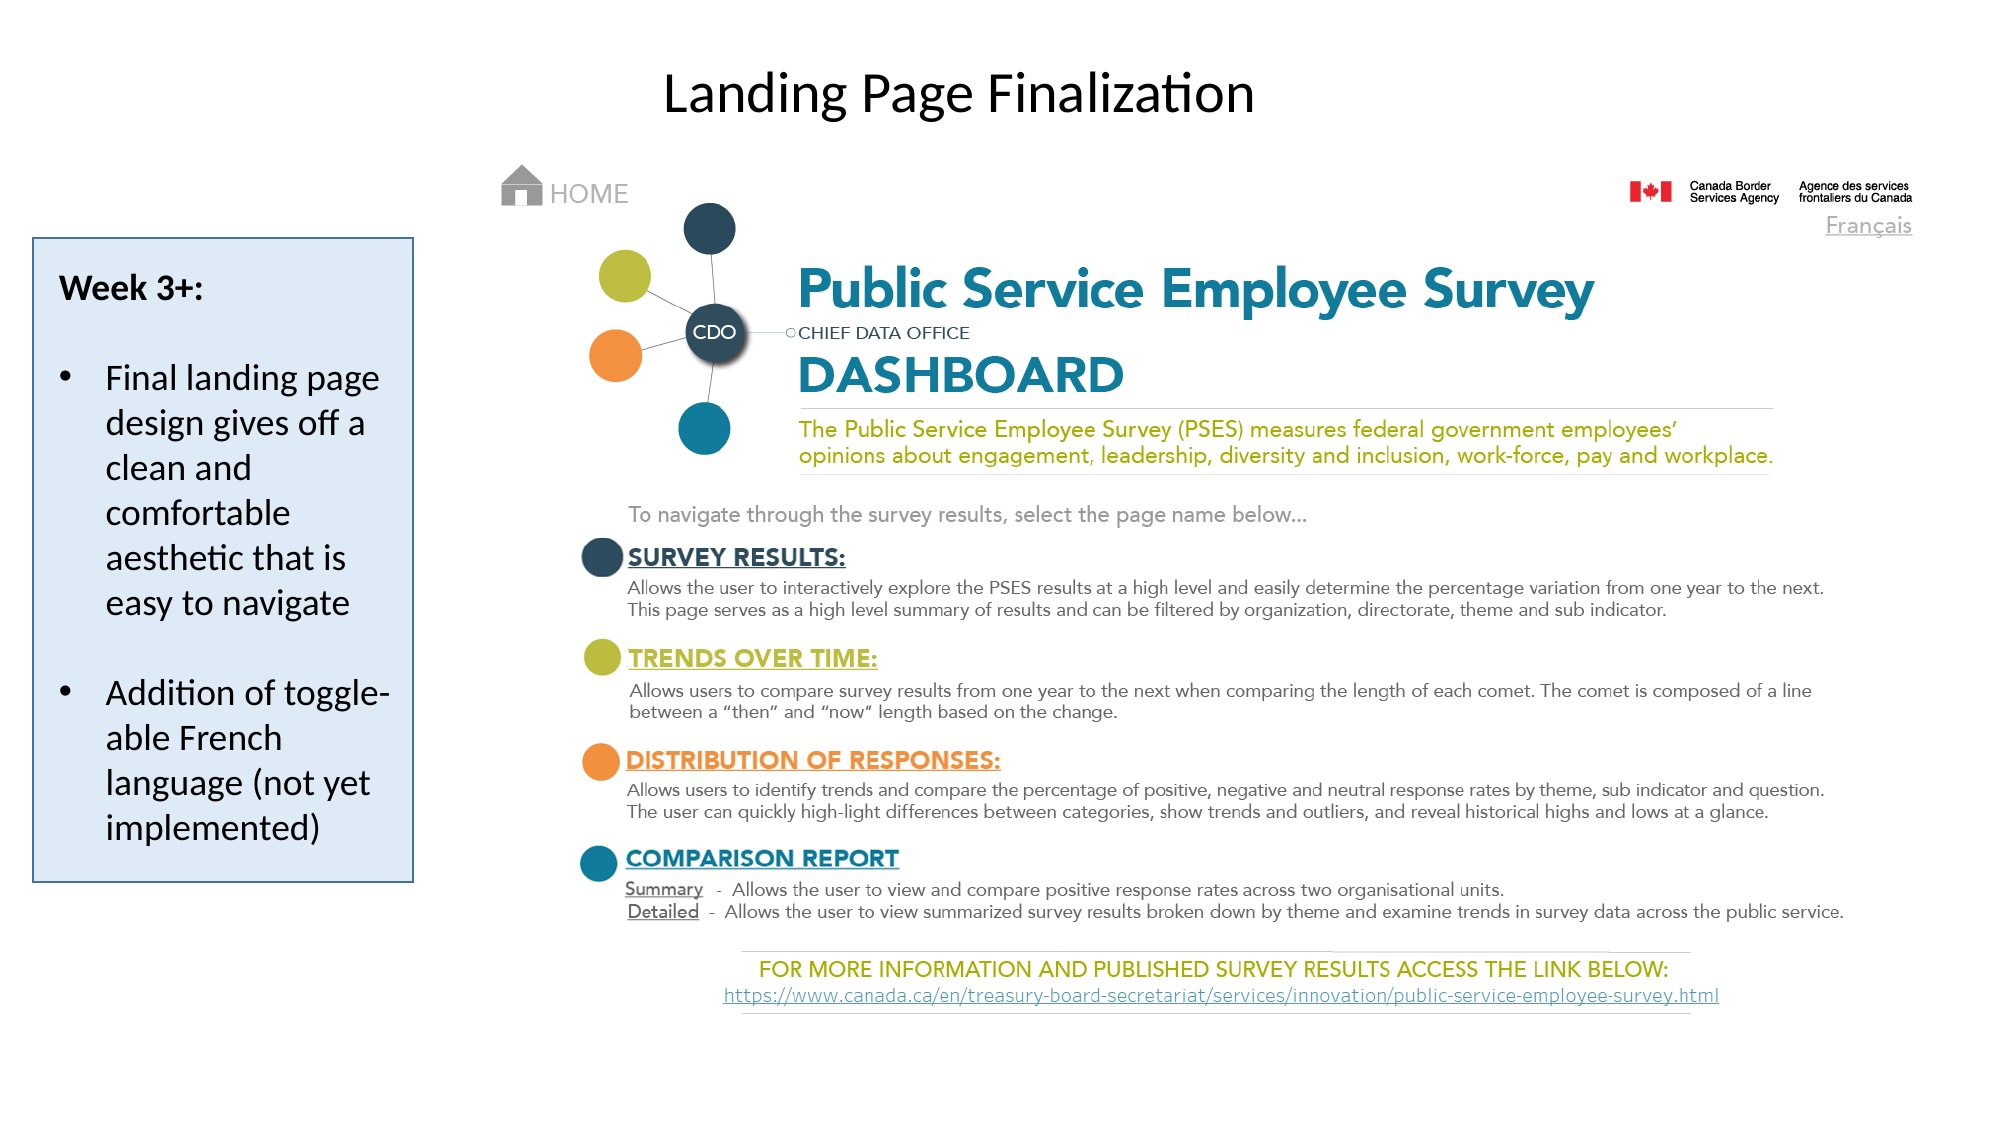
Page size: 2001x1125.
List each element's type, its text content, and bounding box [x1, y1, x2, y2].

text_box Week 3+: Final landing page design gives off a clean and comfortable aesthetic that is easy to navigate Addition of toggle-able French language (not yet implemented) [43, 255, 413, 856]
text_box Landing Page Finalization [296, 46, 1623, 132]
picture [424, 147, 1981, 1024]
text_box [32, 237, 414, 883]
